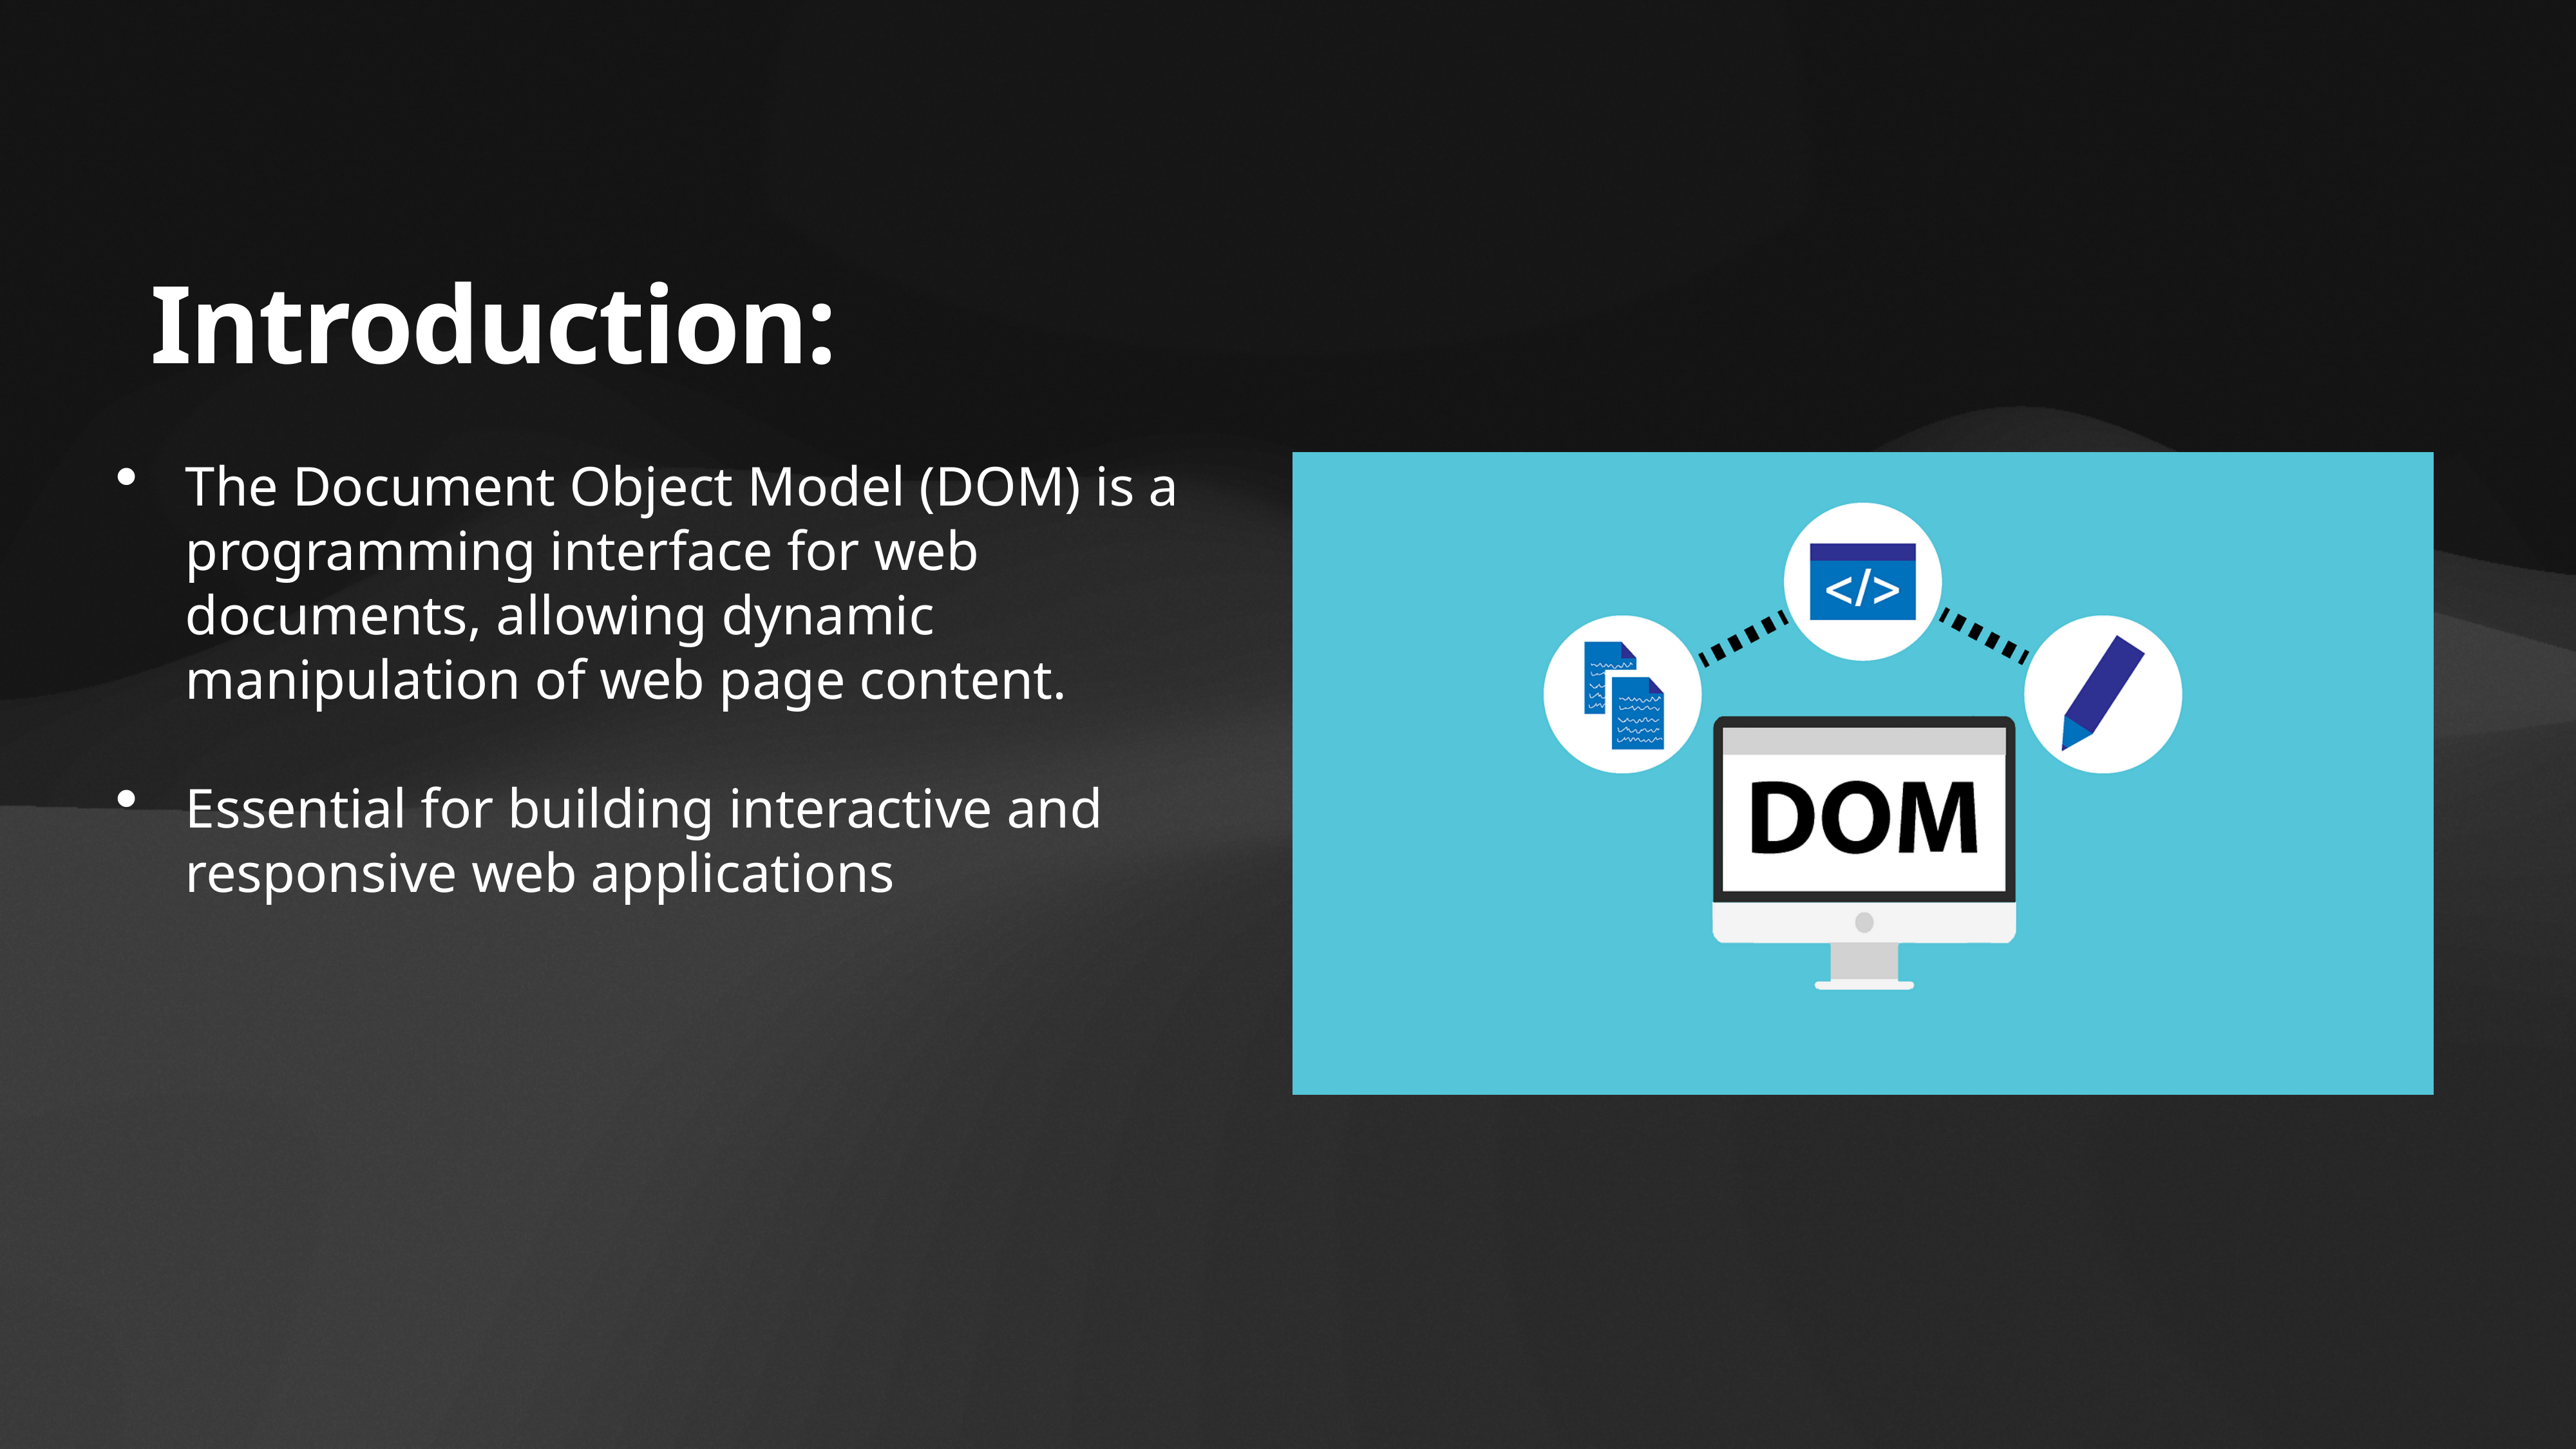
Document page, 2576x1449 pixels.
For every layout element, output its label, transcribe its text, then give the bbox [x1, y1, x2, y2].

title Introduction: [144, 171, 1376, 390]
picture [0, 0, 2576, 1449]
list The Document Object Model (DOM) is a programming interface for web documents, allowing dynamic manipulation of web page content. Essential for building interactive and responsive web applications [109, 446, 1251, 1307]
